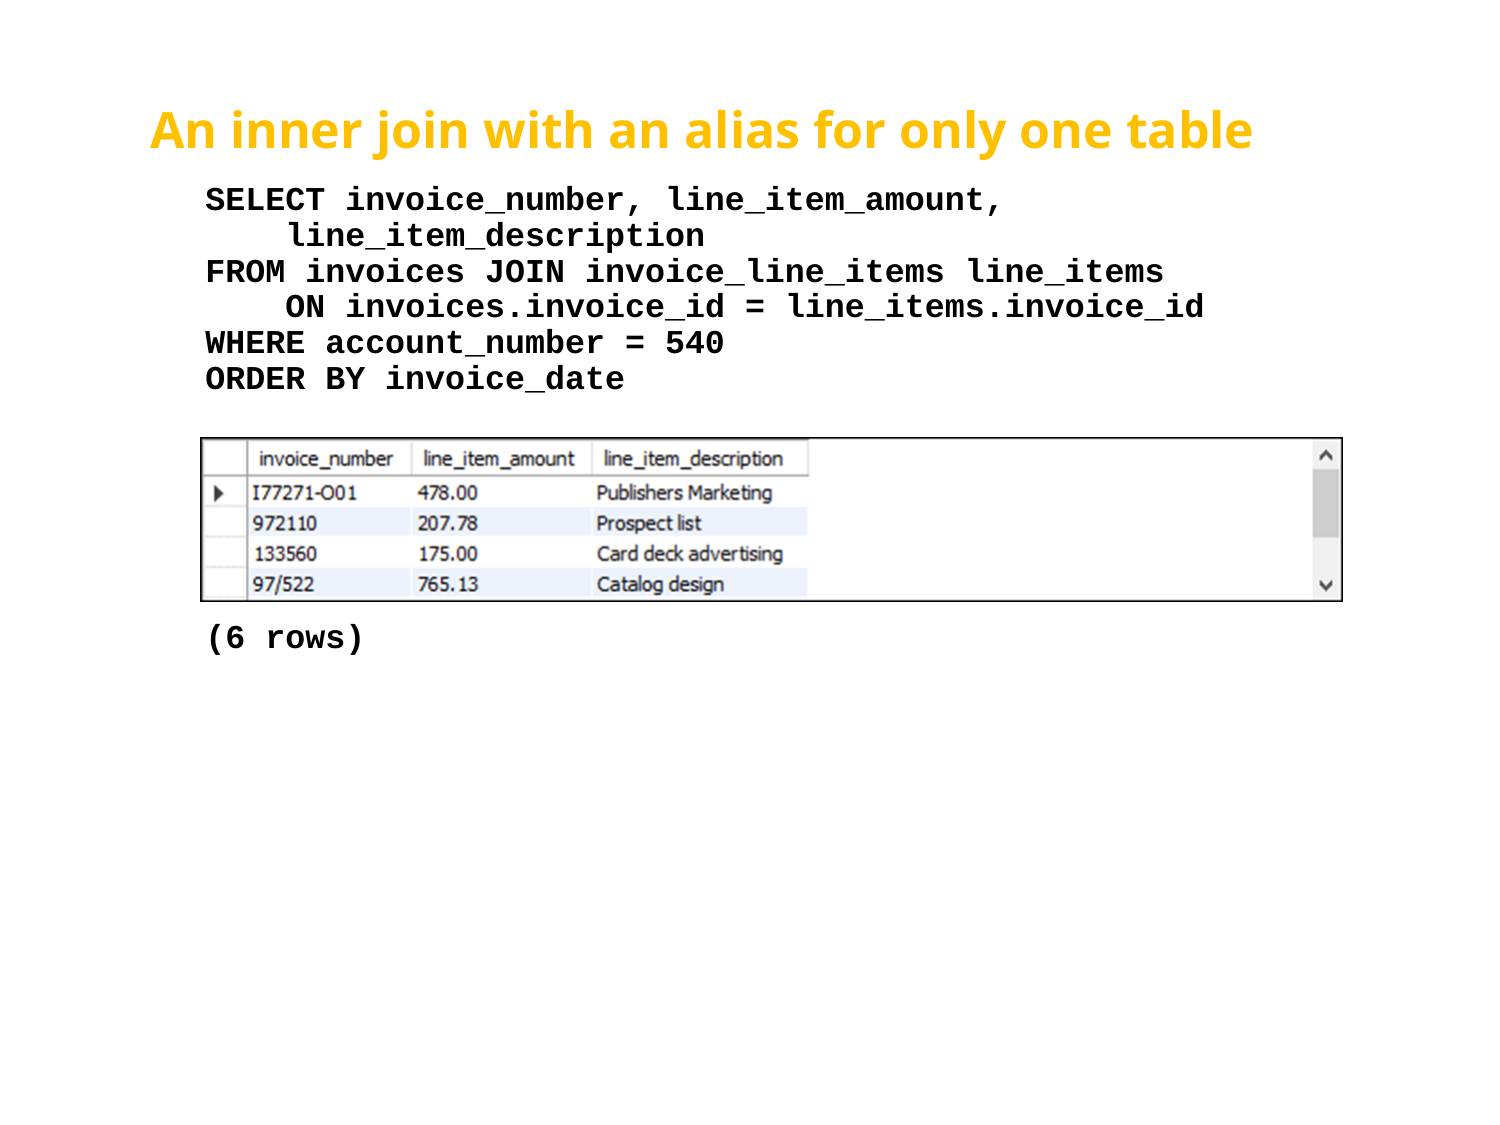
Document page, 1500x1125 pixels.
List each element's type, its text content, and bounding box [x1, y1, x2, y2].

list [199, 437, 1343, 602]
title An inner join with an alias for only one table [150, 38, 1350, 227]
list SELECT invoice_number, line_item_amount, line_item_description FROM invoices JOIN invoice_line_items line_items ON invoices.invoice_id = line_items.invoice_id WHERE account_number = 540 ORDER BY invoice_date [133, 174, 1346, 450]
list (6 rows) [133, 612, 1346, 700]
